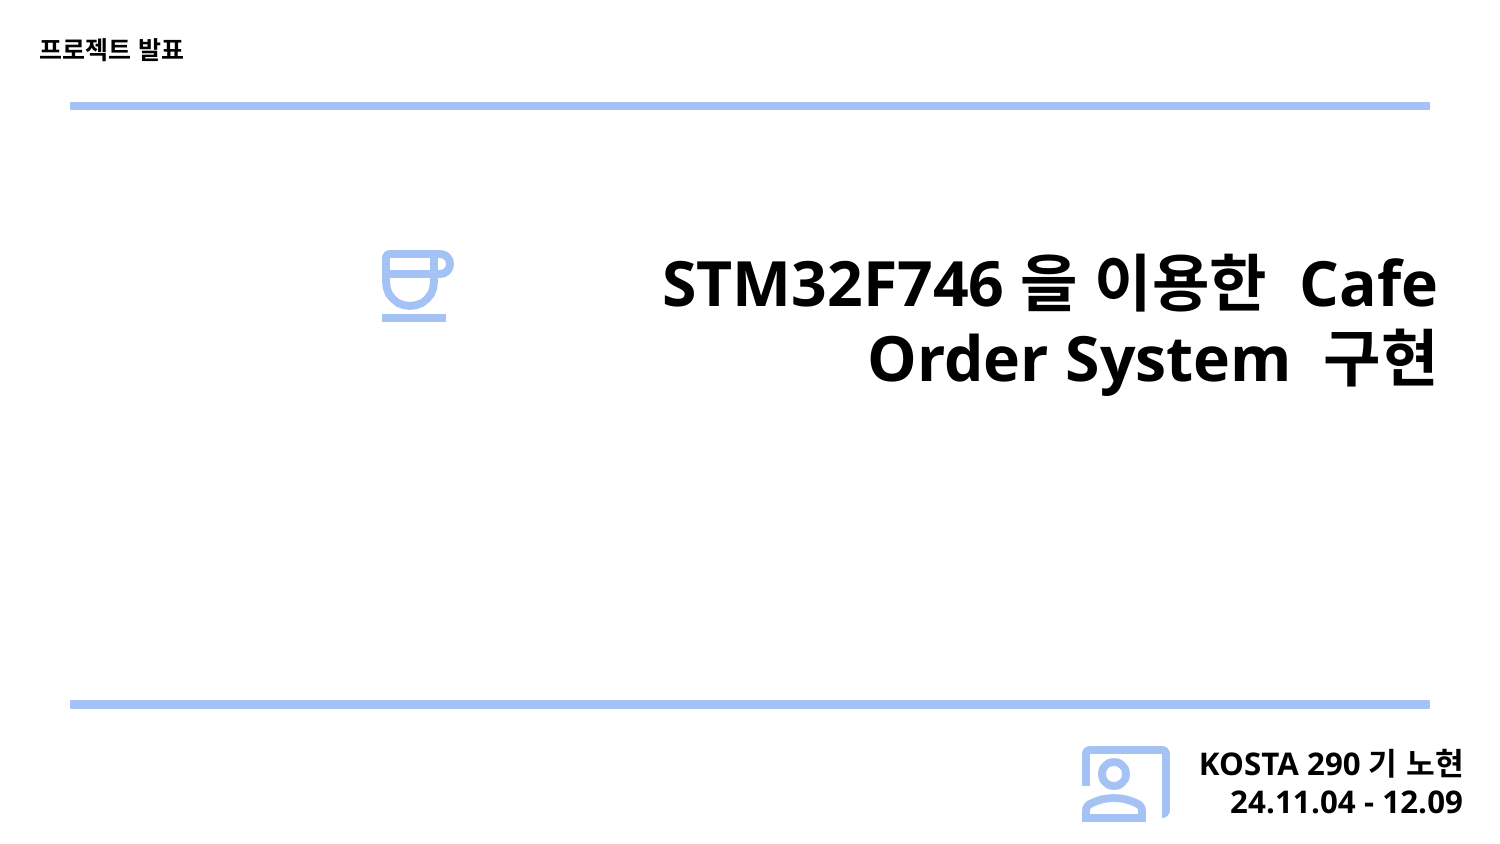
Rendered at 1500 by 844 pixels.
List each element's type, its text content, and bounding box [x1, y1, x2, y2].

title STM32F746을 이용한 Cafe Order System 구현 [474, 229, 1454, 410]
picture [366, 237, 463, 334]
text_box KOSTA 290기 노현 24.11.04 - 12.09 [1165, 729, 1479, 835]
picture [1078, 734, 1174, 830]
text_box 프로젝트 발표 [24, 19, 237, 80]
text_box [70, 701, 1430, 709]
text_box [70, 102, 1430, 110]
